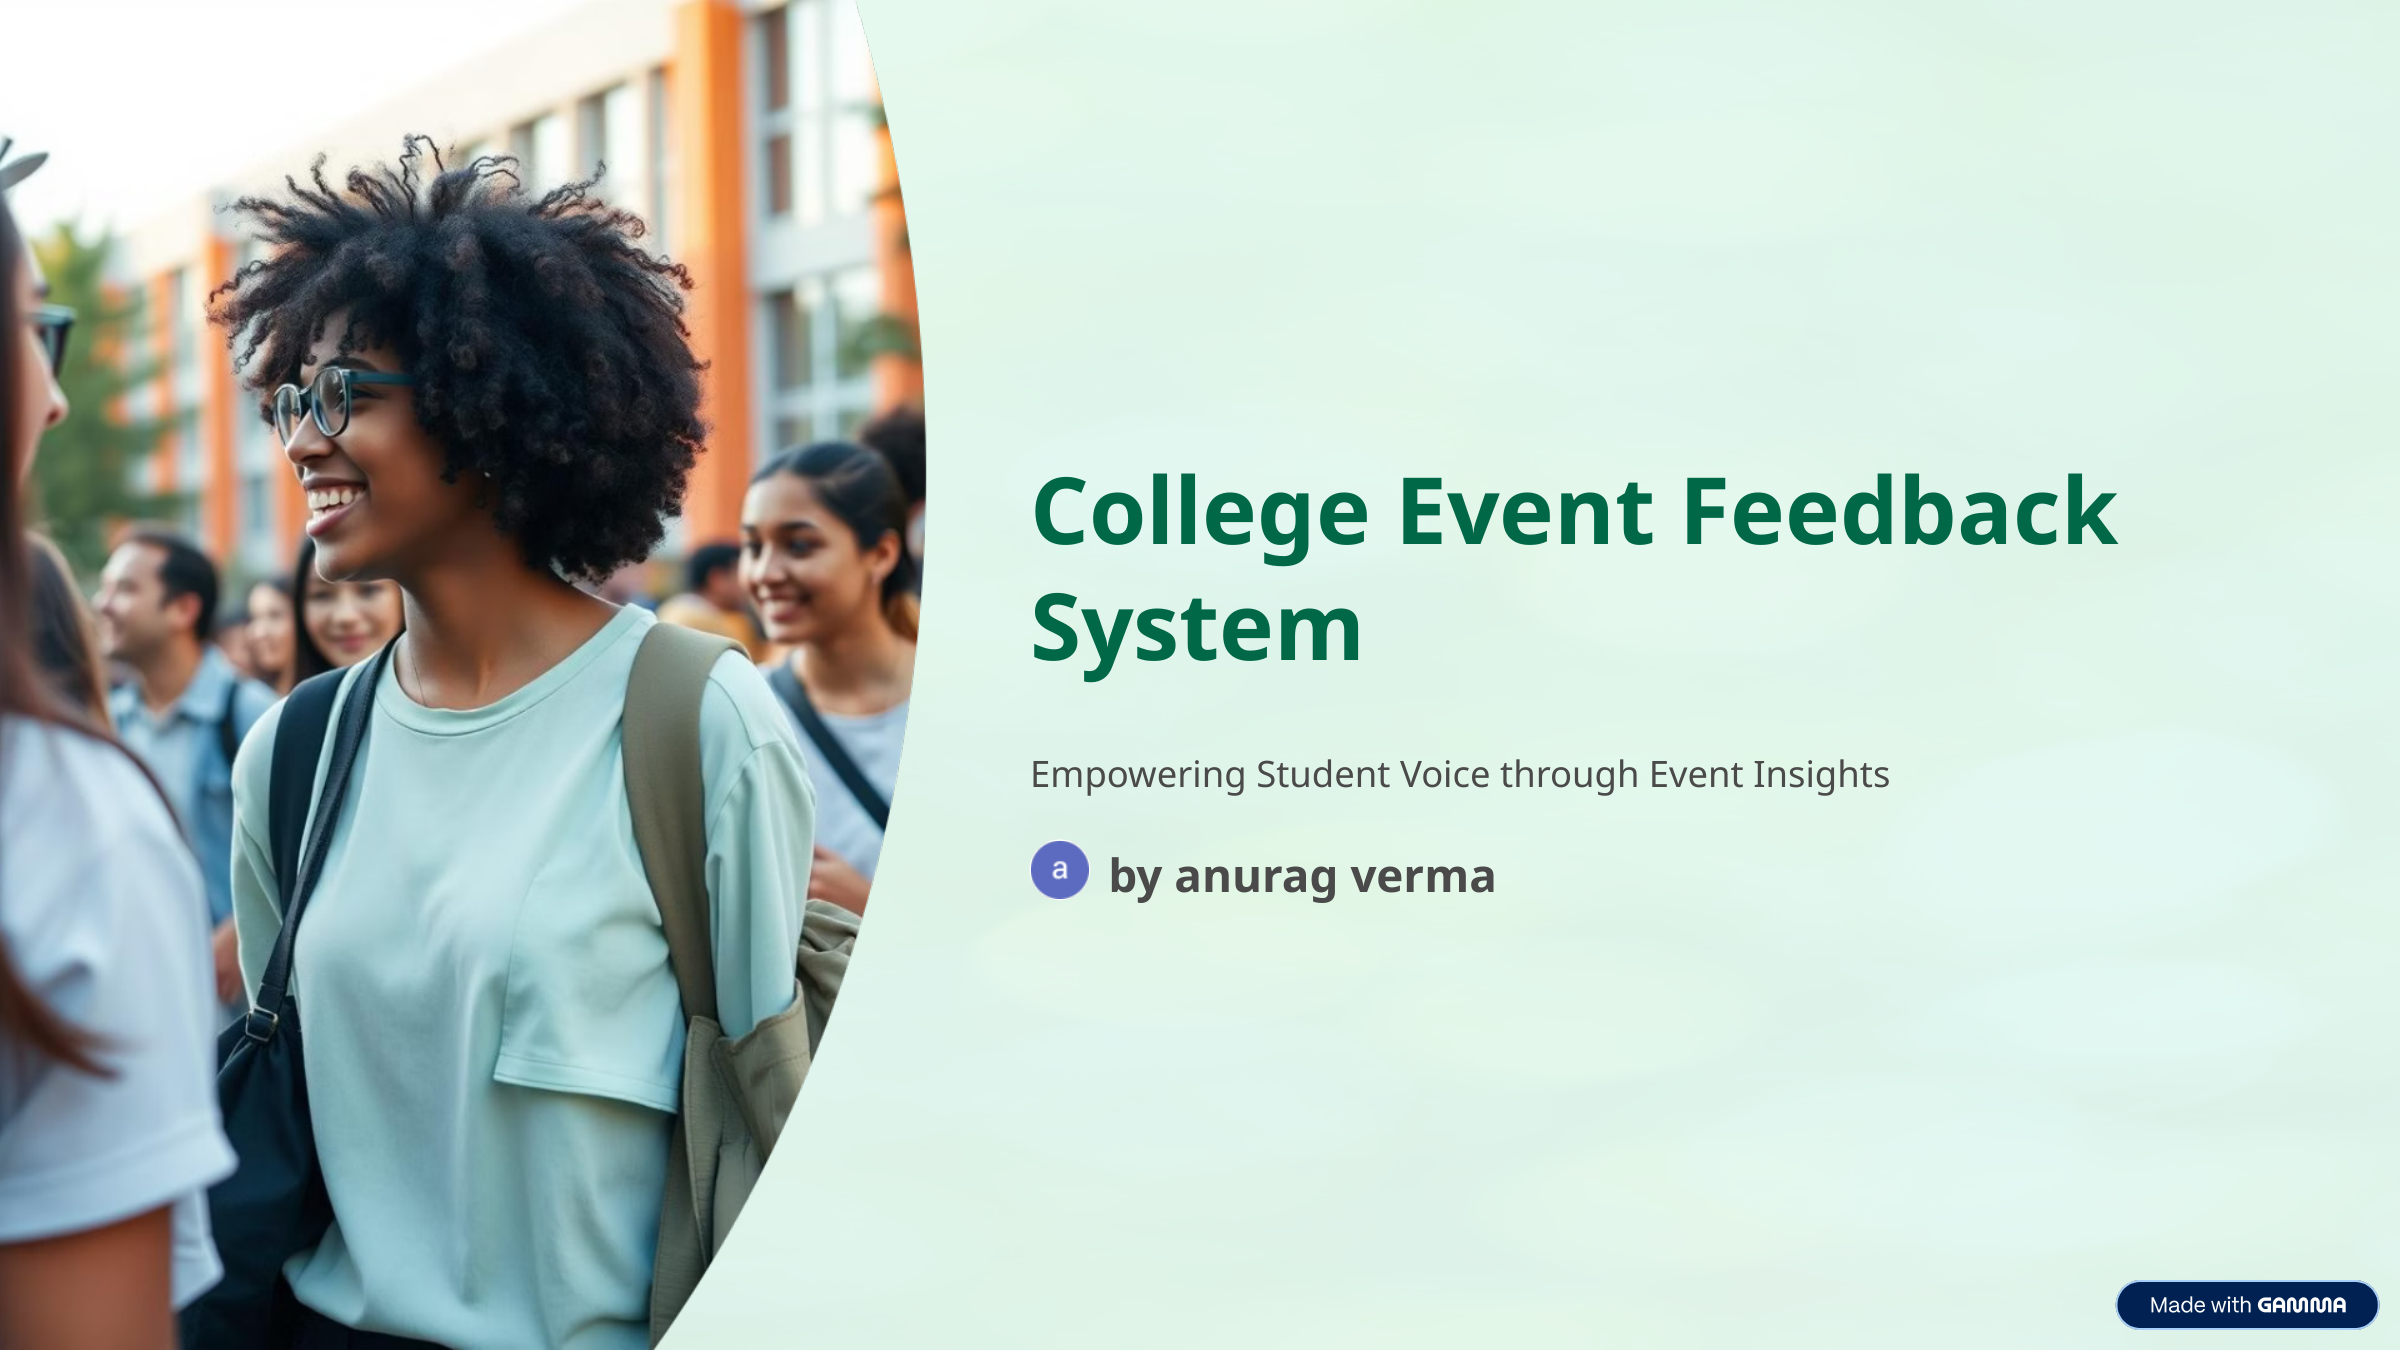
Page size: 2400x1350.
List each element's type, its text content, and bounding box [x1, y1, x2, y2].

picture [1031, 841, 1089, 899]
picture [0, 0, 945, 1350]
picture [2106, 1271, 2389, 1339]
text_box Empowering Student Voice through Event Insights [1030, 735, 2270, 796]
text_box by anurag verma [1108, 837, 1486, 903]
text_box College Event Feedback System [1030, 447, 2270, 681]
